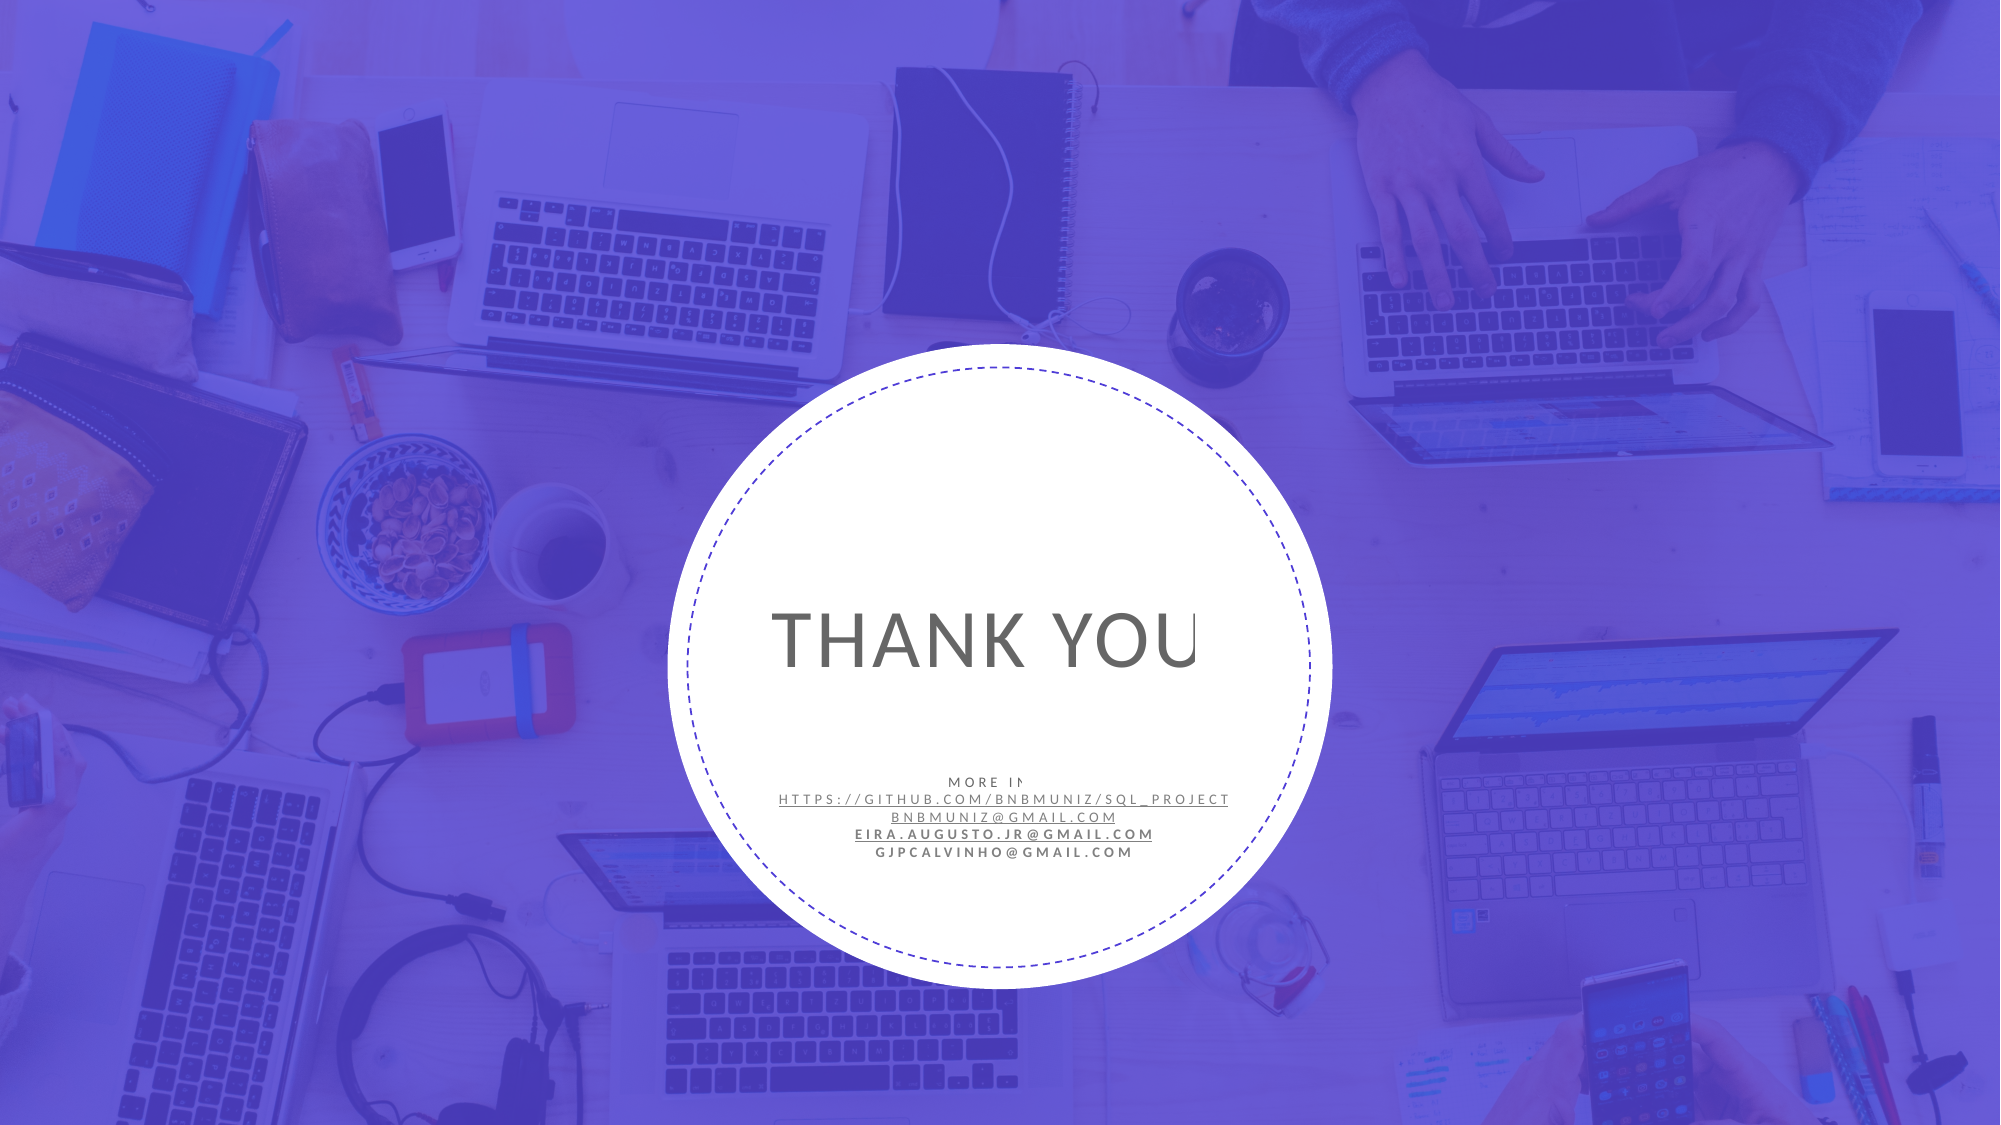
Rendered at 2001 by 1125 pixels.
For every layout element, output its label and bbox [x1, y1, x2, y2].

picture [0, 0, 2000, 1125]
text_box [667, 343, 1333, 990]
